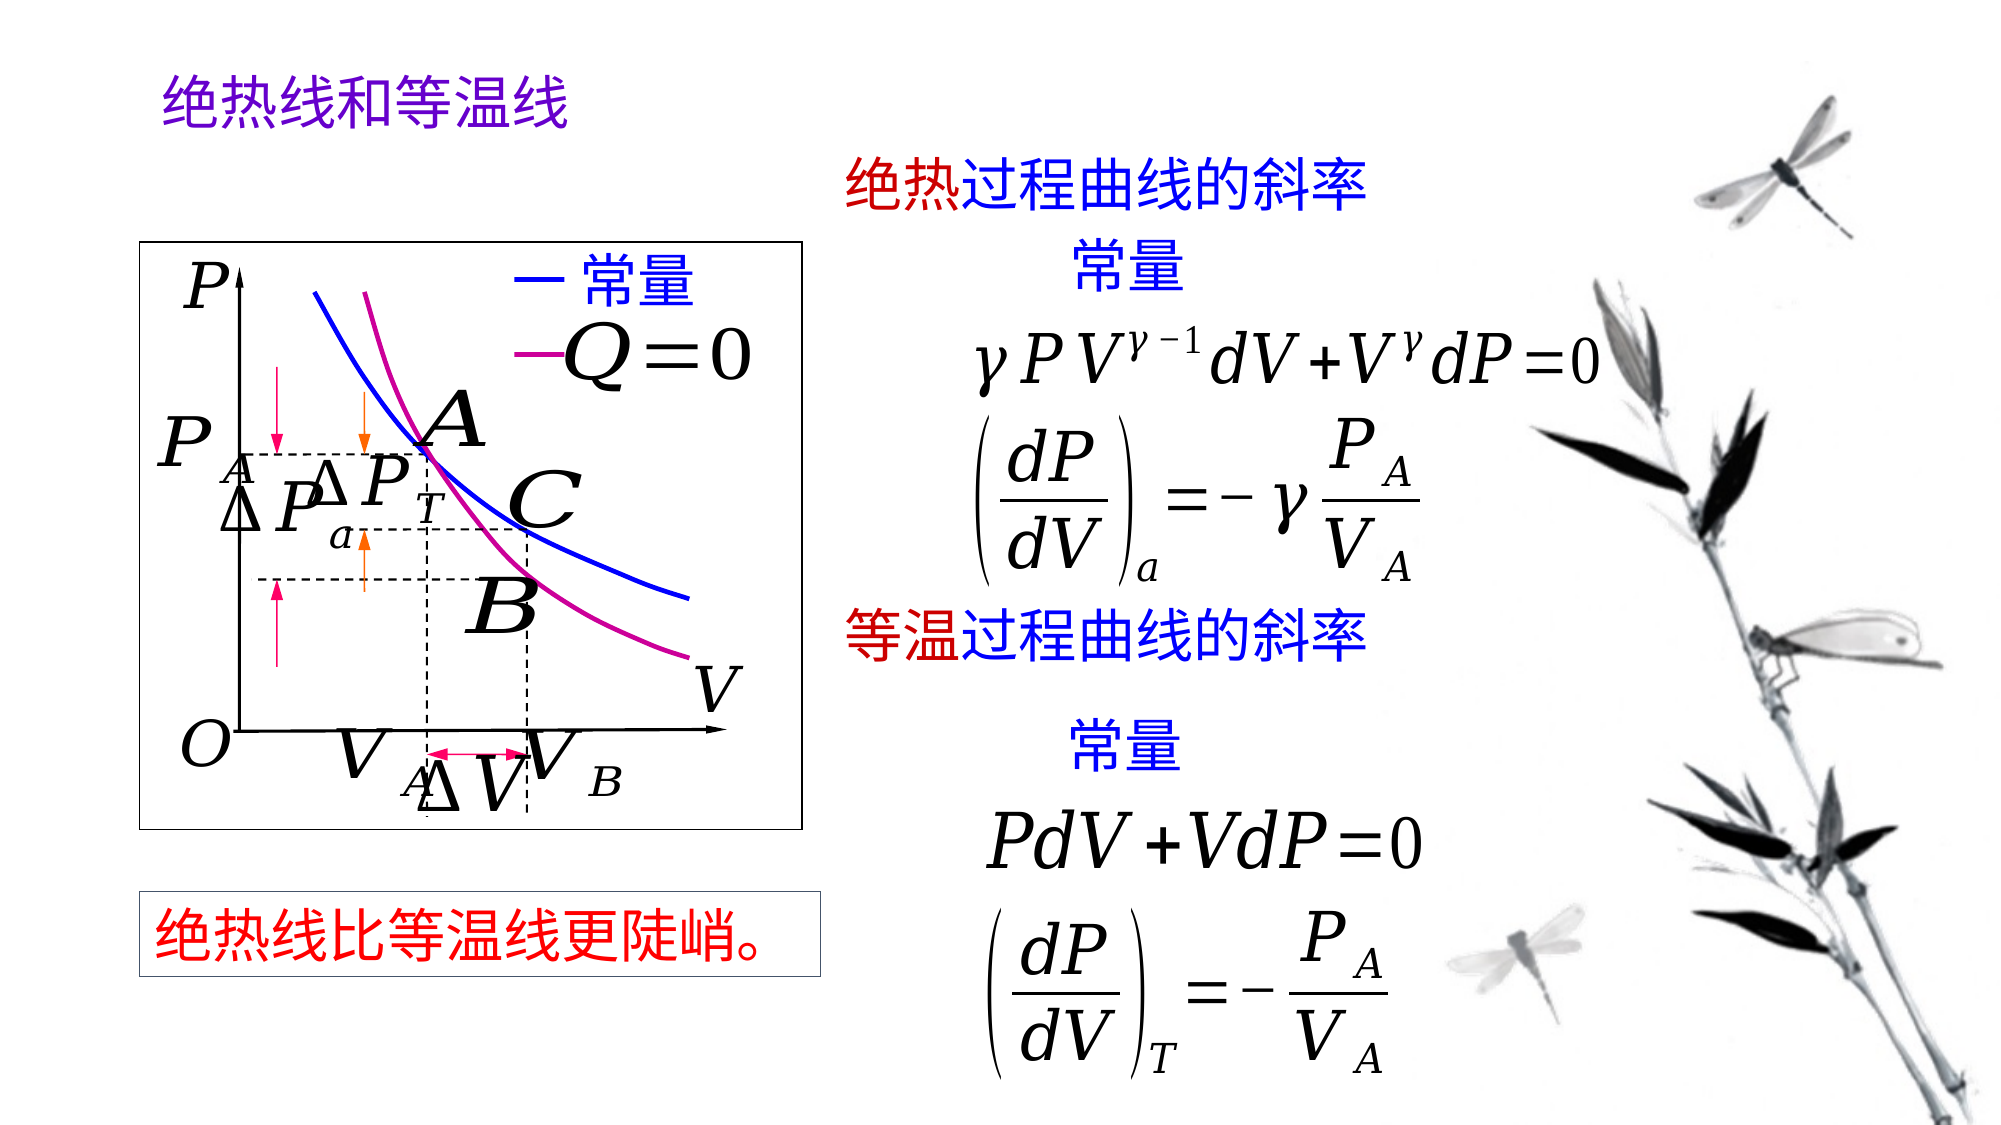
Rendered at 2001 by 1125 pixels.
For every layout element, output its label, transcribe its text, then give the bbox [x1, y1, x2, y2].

text_box 绝热线比等温线更陡峭。 [139, 891, 821, 977]
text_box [139, 237, 820, 831]
picture [1376, 61, 2000, 1125]
text_box 等温过程曲线的斜率 [829, 591, 1492, 677]
text_box 绝热线和等温线 [147, 58, 894, 144]
text_box 绝热过程曲线的斜率 [829, 141, 1442, 226]
